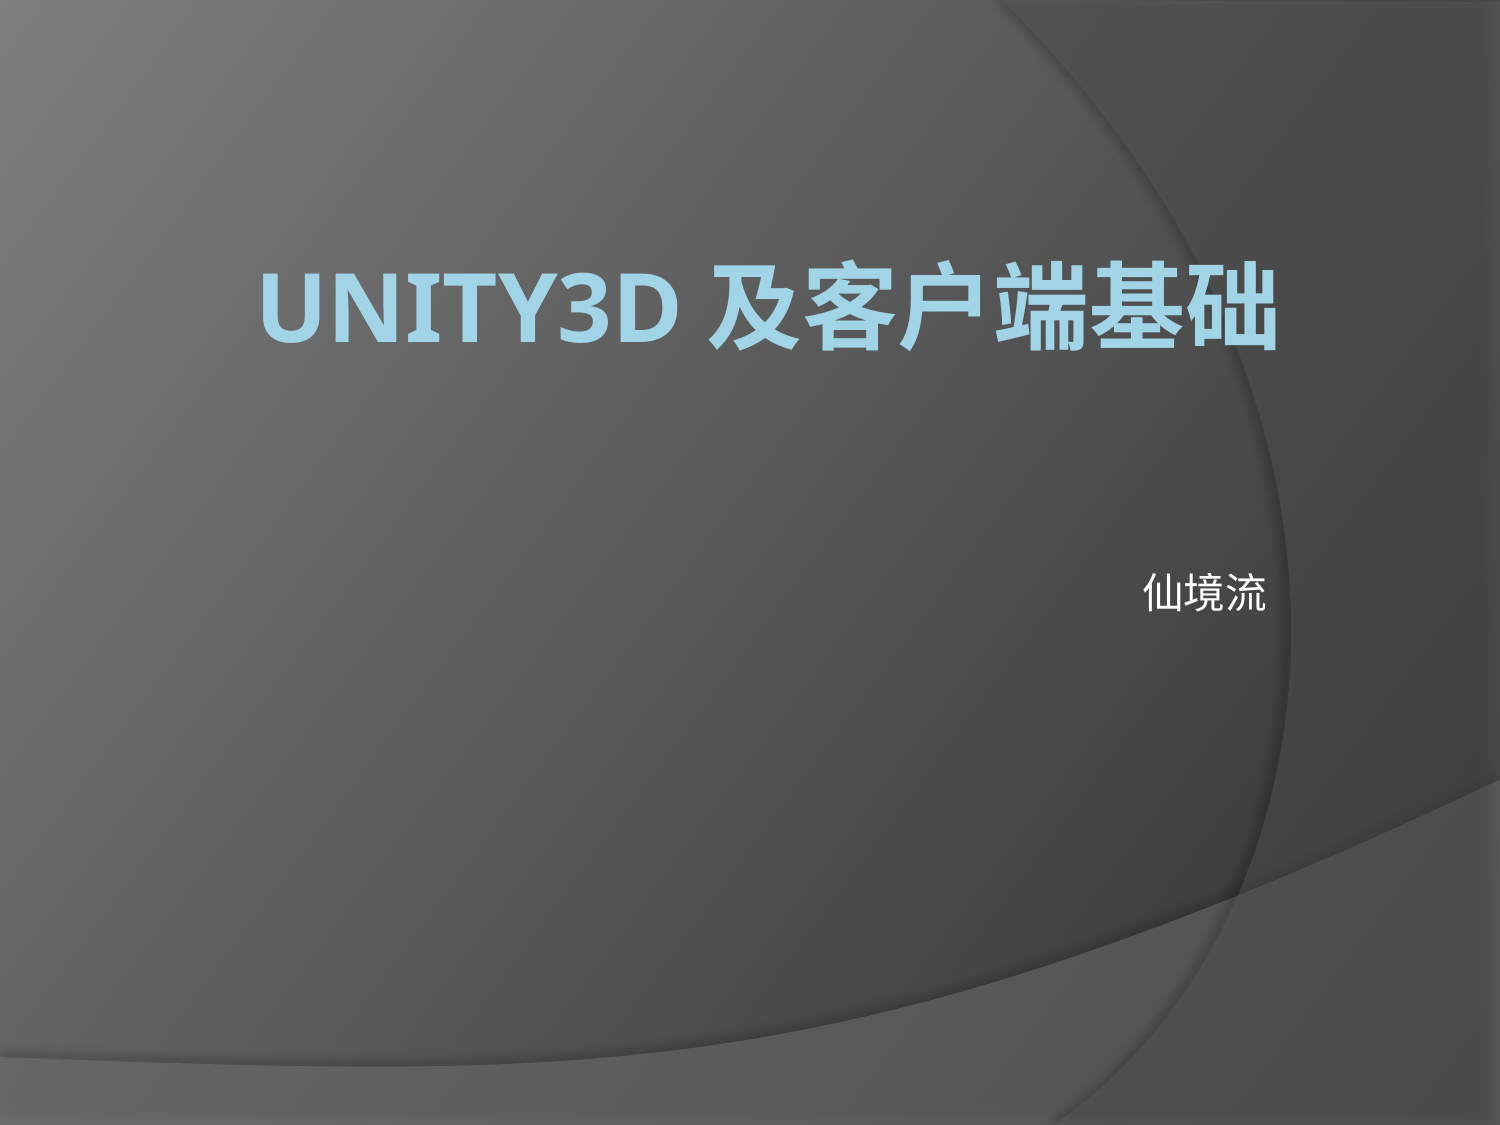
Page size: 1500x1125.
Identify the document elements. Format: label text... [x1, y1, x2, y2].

subtitle 仙境流 [212, 328, 1275, 617]
title Unity3D及客户端基础 [225, 238, 1289, 617]
